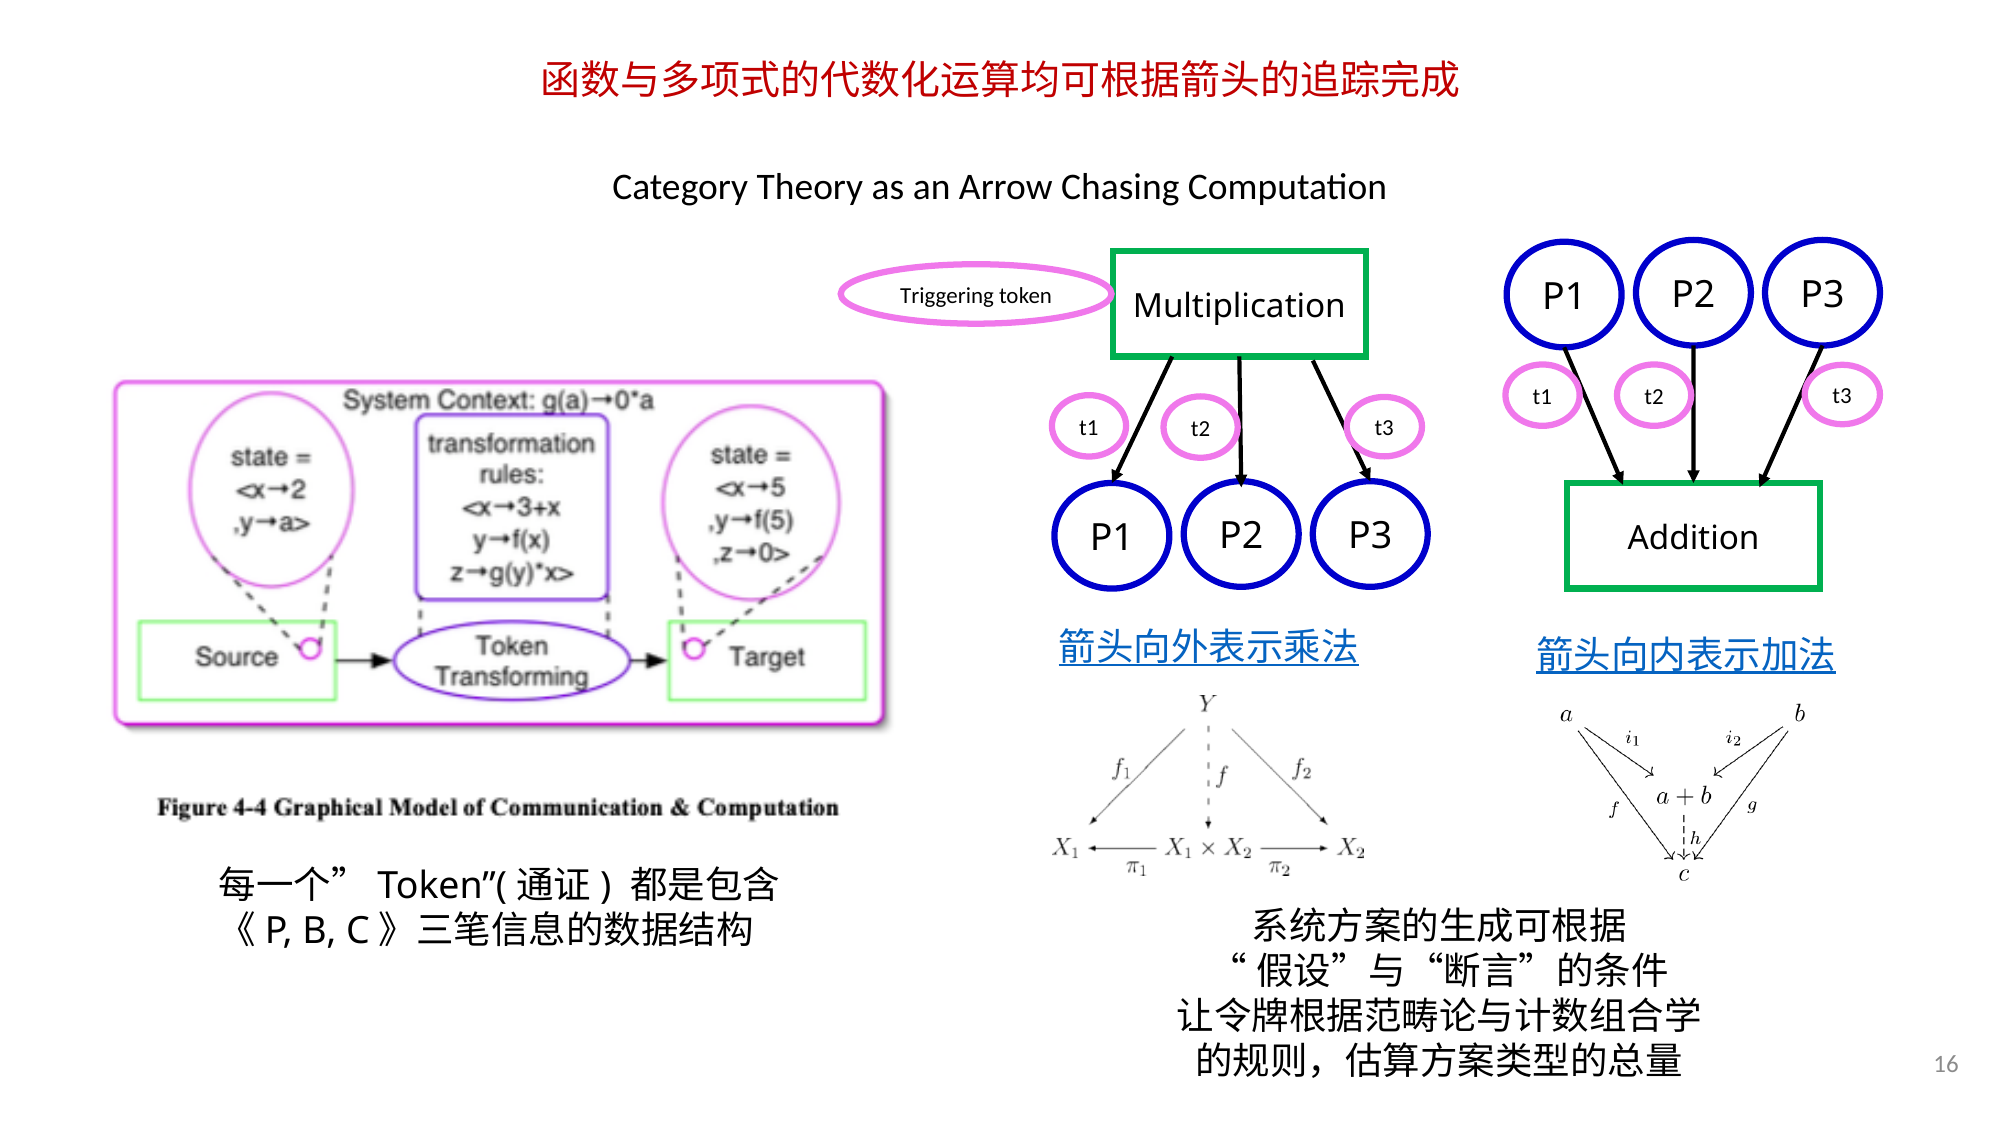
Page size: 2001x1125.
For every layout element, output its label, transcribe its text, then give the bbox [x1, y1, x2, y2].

text_box 箭头向内表示加法 [1521, 623, 1852, 693]
text_box t2 [1623, 363, 1693, 427]
text_box Triggering token [839, 263, 1113, 325]
picture [68, 365, 931, 838]
title 函数与多项式的代数化运算均可根据箭头的追踪完成 [68, 45, 1933, 119]
text_box 每一个”Token”(通证) 都是包含 《P, B, C》三笔信息的数据结构 [203, 853, 795, 959]
picture [1052, 695, 1364, 877]
text_box P2 [1182, 480, 1300, 588]
text_box P1 [1505, 240, 1623, 349]
text_box t1 [1504, 363, 1564, 427]
text_box Addition [1566, 482, 1821, 590]
text_box Category Theory as an Arrow Chasing Computation [597, 154, 1403, 215]
text_box t3 [1371, 395, 1424, 458]
text_box Multiplication [1112, 250, 1367, 357]
text_box P2 [1634, 238, 1752, 347]
text_box P3 [1764, 238, 1881, 347]
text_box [1564, 347, 1623, 485]
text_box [1111, 356, 1173, 483]
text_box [1759, 345, 1823, 488]
text_box t2 [1173, 395, 1239, 459]
text_box t1 [1050, 394, 1111, 458]
text_box 箭头向外表示乘法 [1043, 615, 1374, 685]
picture [1539, 687, 1834, 903]
slide_number 16 [1853, 1019, 1974, 1106]
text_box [1312, 360, 1371, 482]
text_box P1 [1053, 481, 1171, 590]
text_box t3 [1823, 363, 1881, 426]
text_box P3 [1311, 480, 1429, 588]
text_box 系统方案的生成可根据 “假设”与“断言”的条件 让令牌根据范畴论与计数组合学 的规则，估算方案类型的总量 [1103, 894, 1775, 1090]
